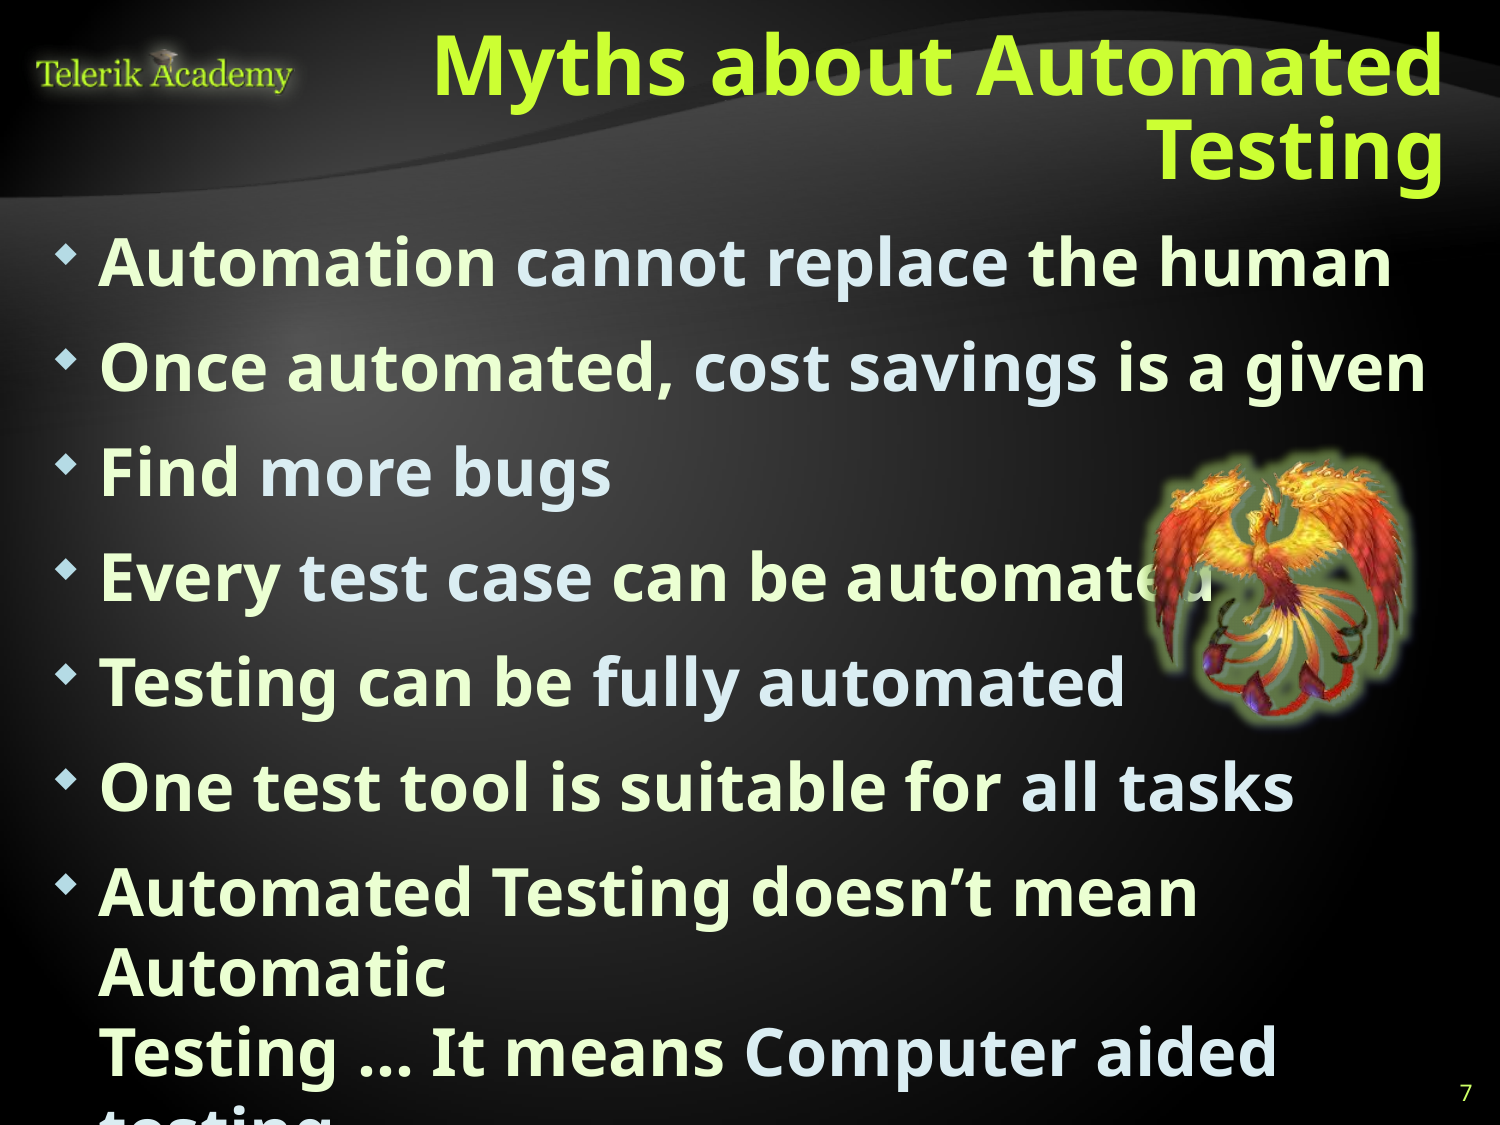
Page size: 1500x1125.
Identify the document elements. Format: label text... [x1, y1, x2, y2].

title Myths about Automated Testing [300, 37, 1463, 188]
slide_number 7 [1412, 1074, 1488, 1113]
picture [0, 0, 1500, 1125]
list Automation cannot replace the human Once automated, cost savings is a given Find more bugs Every test case can be automated Testing can be fully automated One test tool is suitable for all tasks Automated Testing doesn’t mean Automatic Testing … It means Computer aided testing [37, 212, 1463, 1075]
